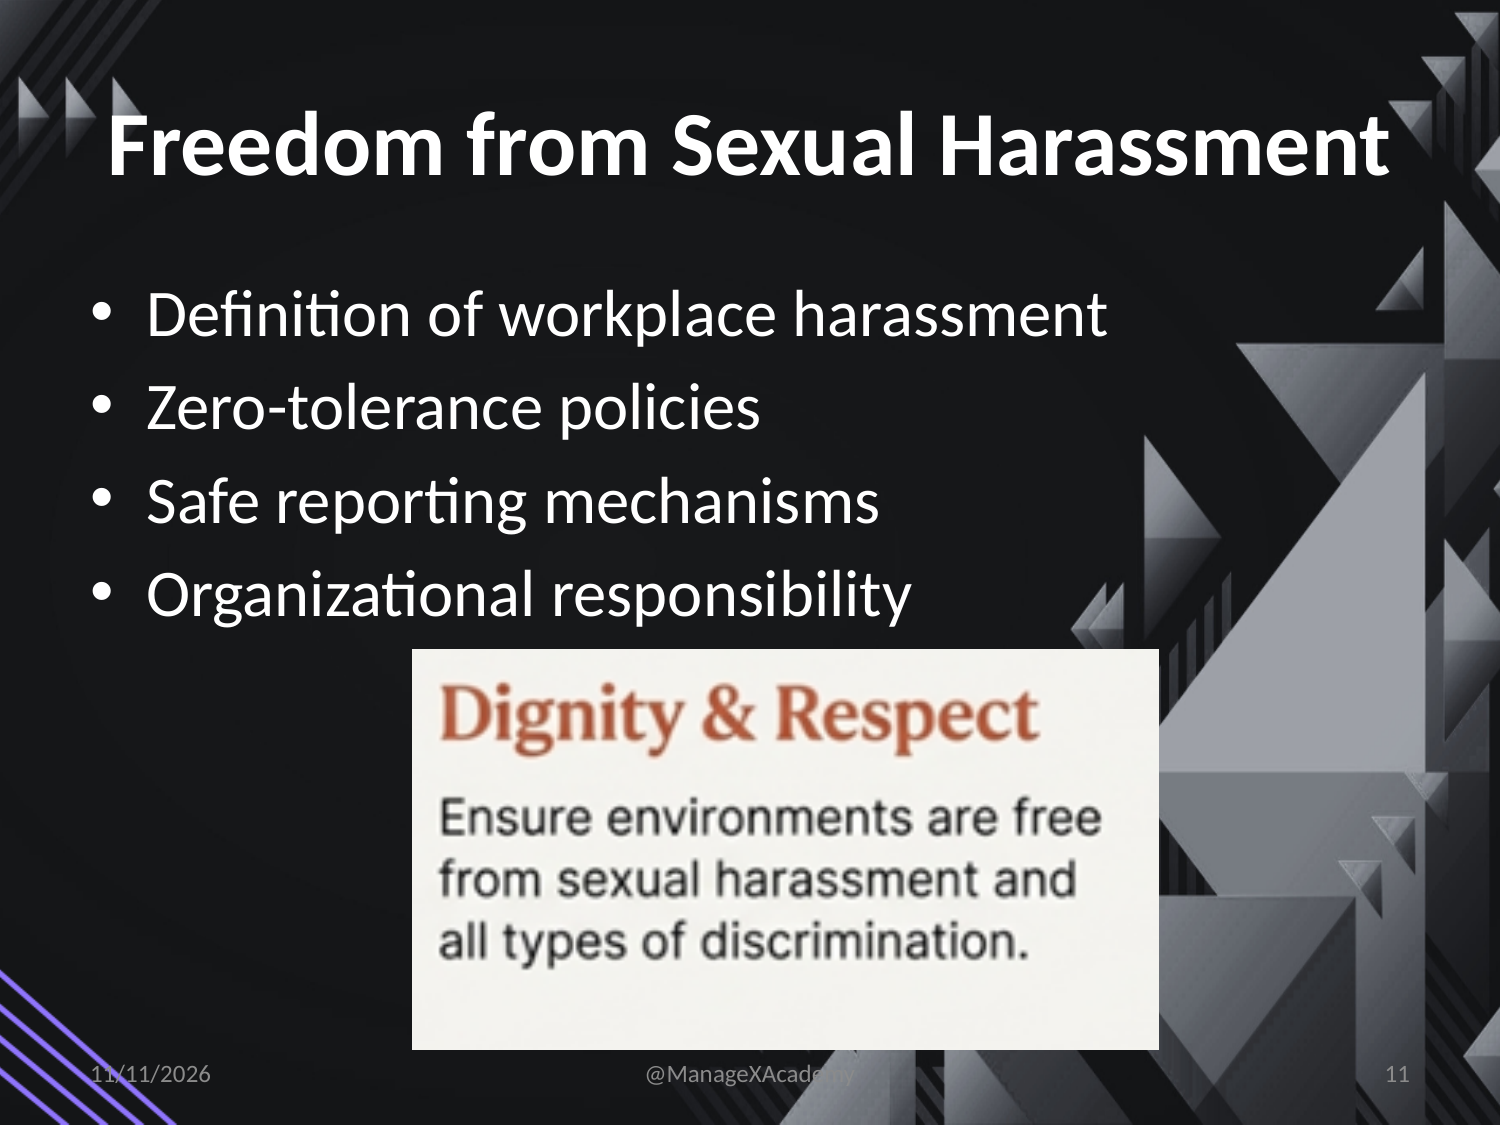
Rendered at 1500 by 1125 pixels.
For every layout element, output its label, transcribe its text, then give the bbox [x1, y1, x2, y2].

slide_number 11 [1074, 1042, 1425, 1103]
footer @ManageXAcademy [512, 1059, 988, 1103]
picture [0, 0, 1500, 1125]
list Definition of workplace harassment Zero-tolerance policies Safe reporting mechanisms Organizational responsibility [75, 262, 1425, 1005]
title Freedom from Sexual Harassment [75, 45, 1425, 233]
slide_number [75, 1042, 425, 1103]
